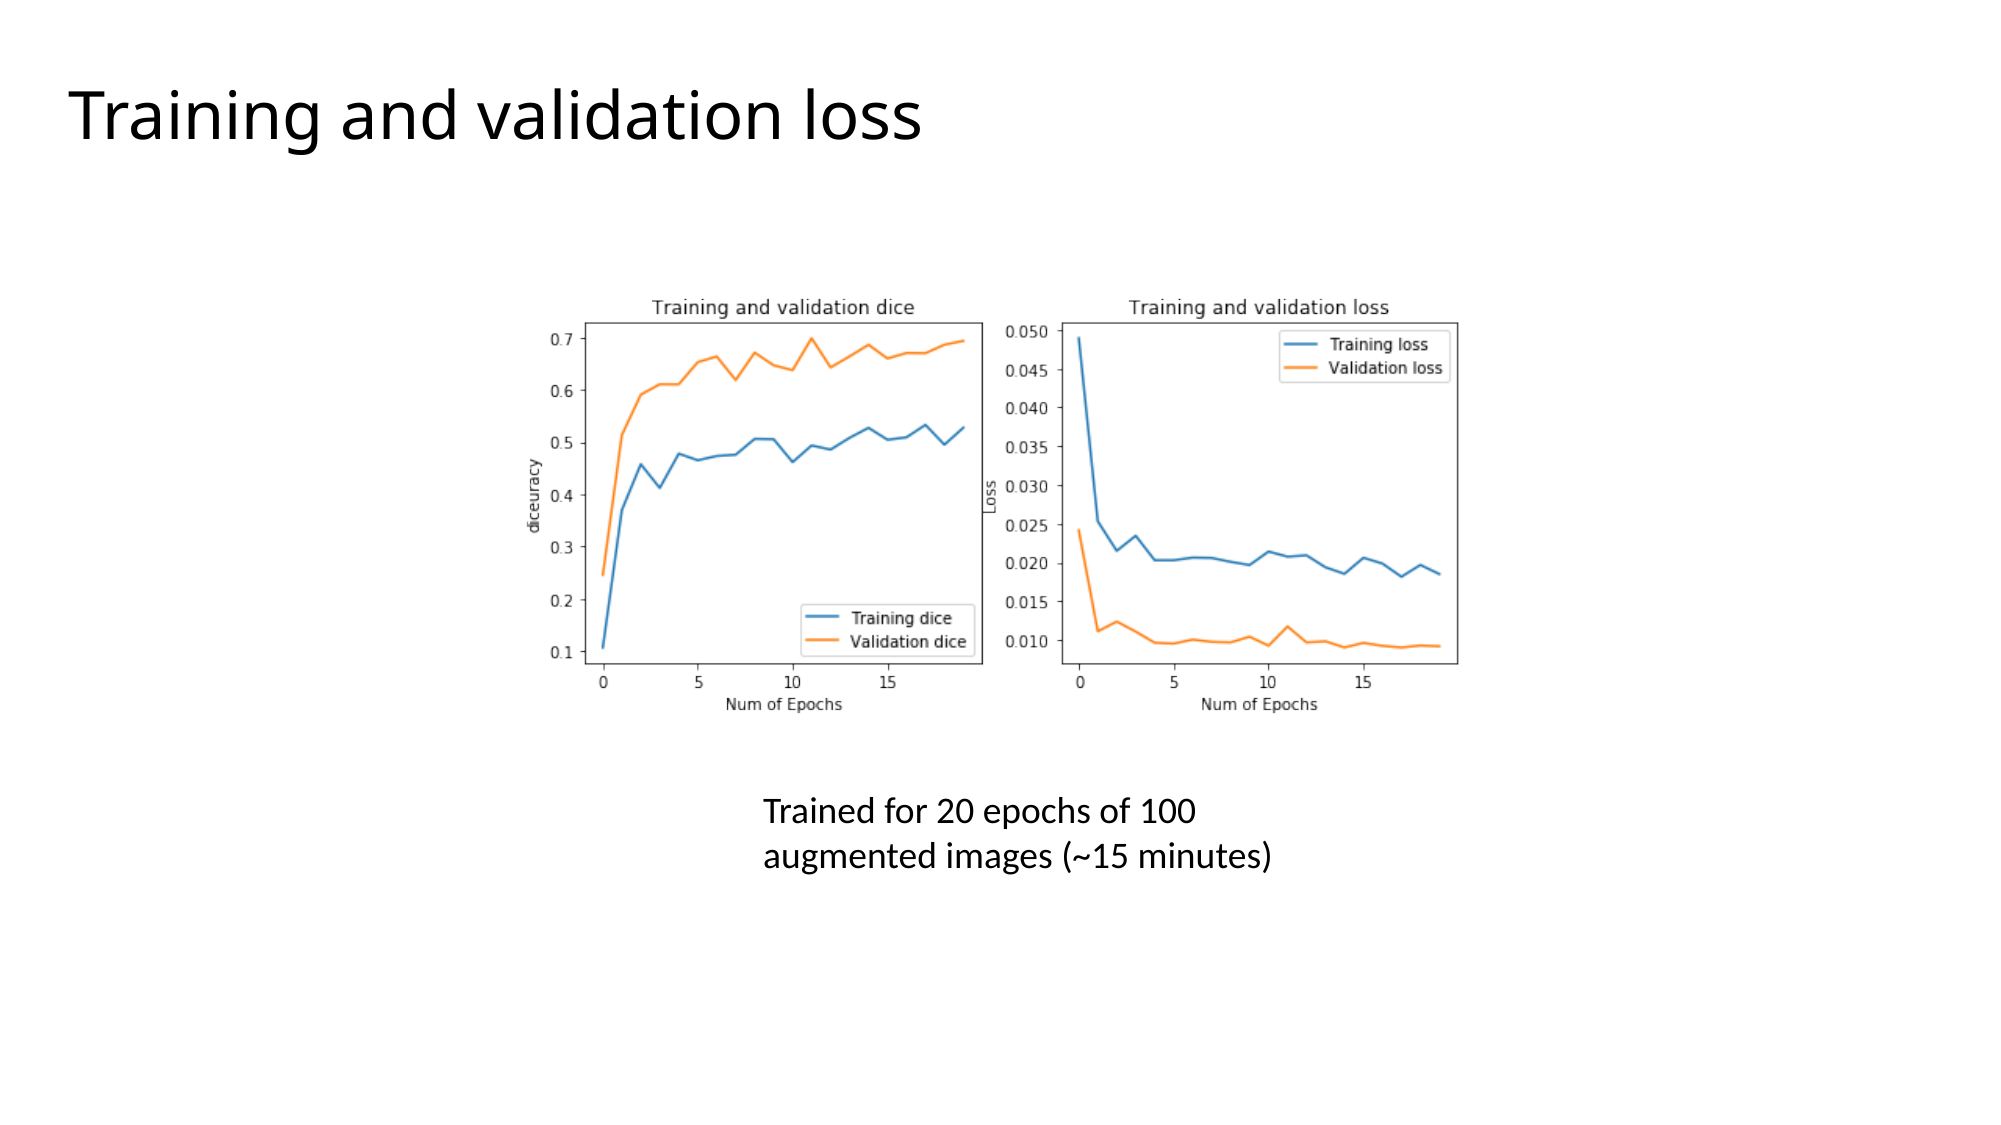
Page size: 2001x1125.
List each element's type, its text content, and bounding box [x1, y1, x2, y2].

picture [516, 288, 1473, 724]
text_box Trained for 20 epochs of 100 augmented images (~15 minutes) [748, 778, 1376, 883]
title Training and validation loss [53, 43, 1935, 192]
